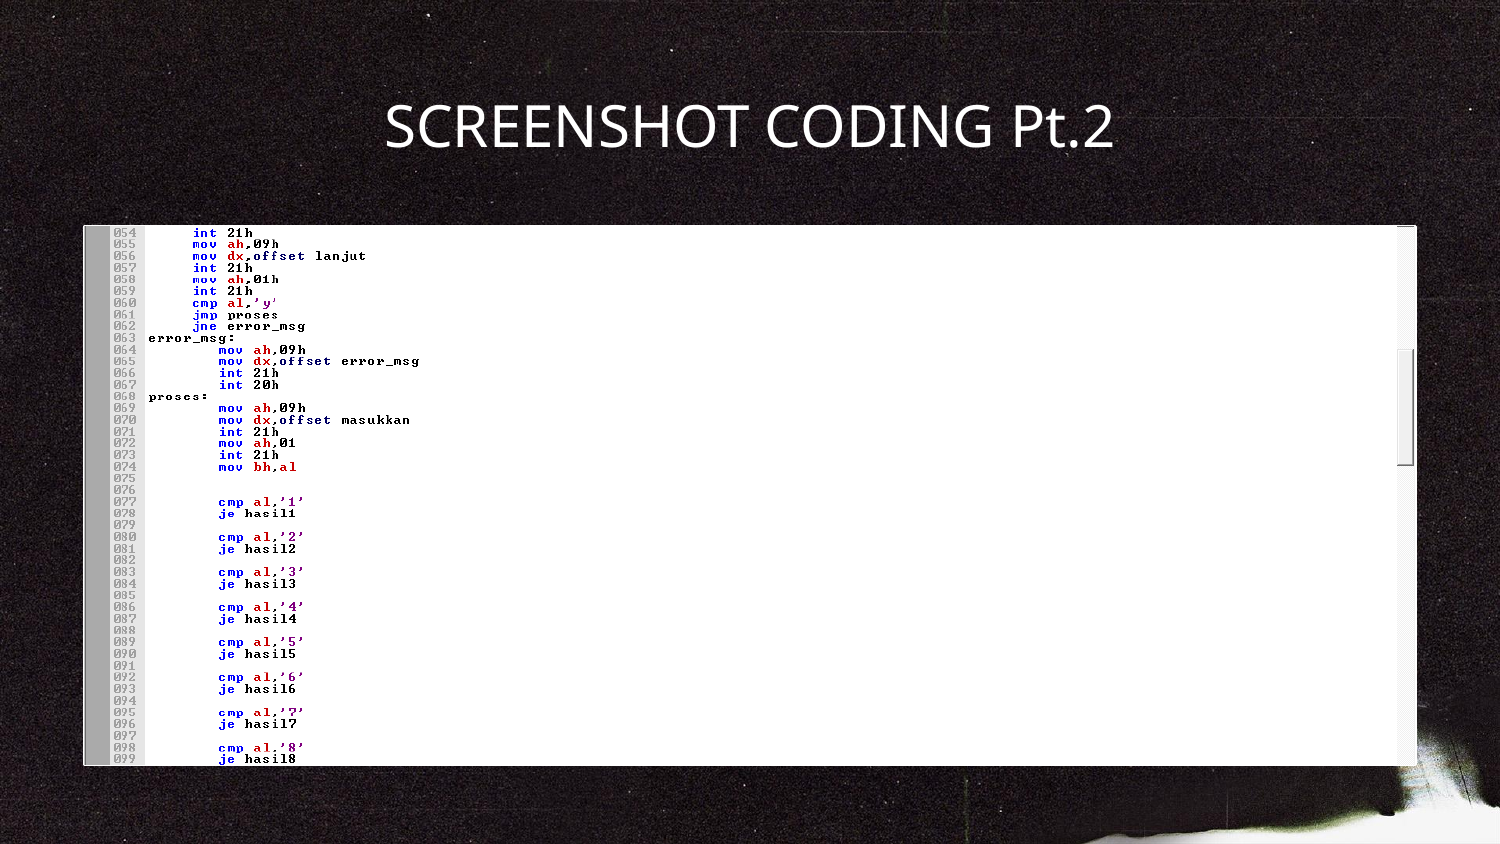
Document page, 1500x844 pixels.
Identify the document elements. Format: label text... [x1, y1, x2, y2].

picture [0, 0, 1500, 844]
title SCREENSHOT CODING Pt.2 [118, 74, 1382, 169]
